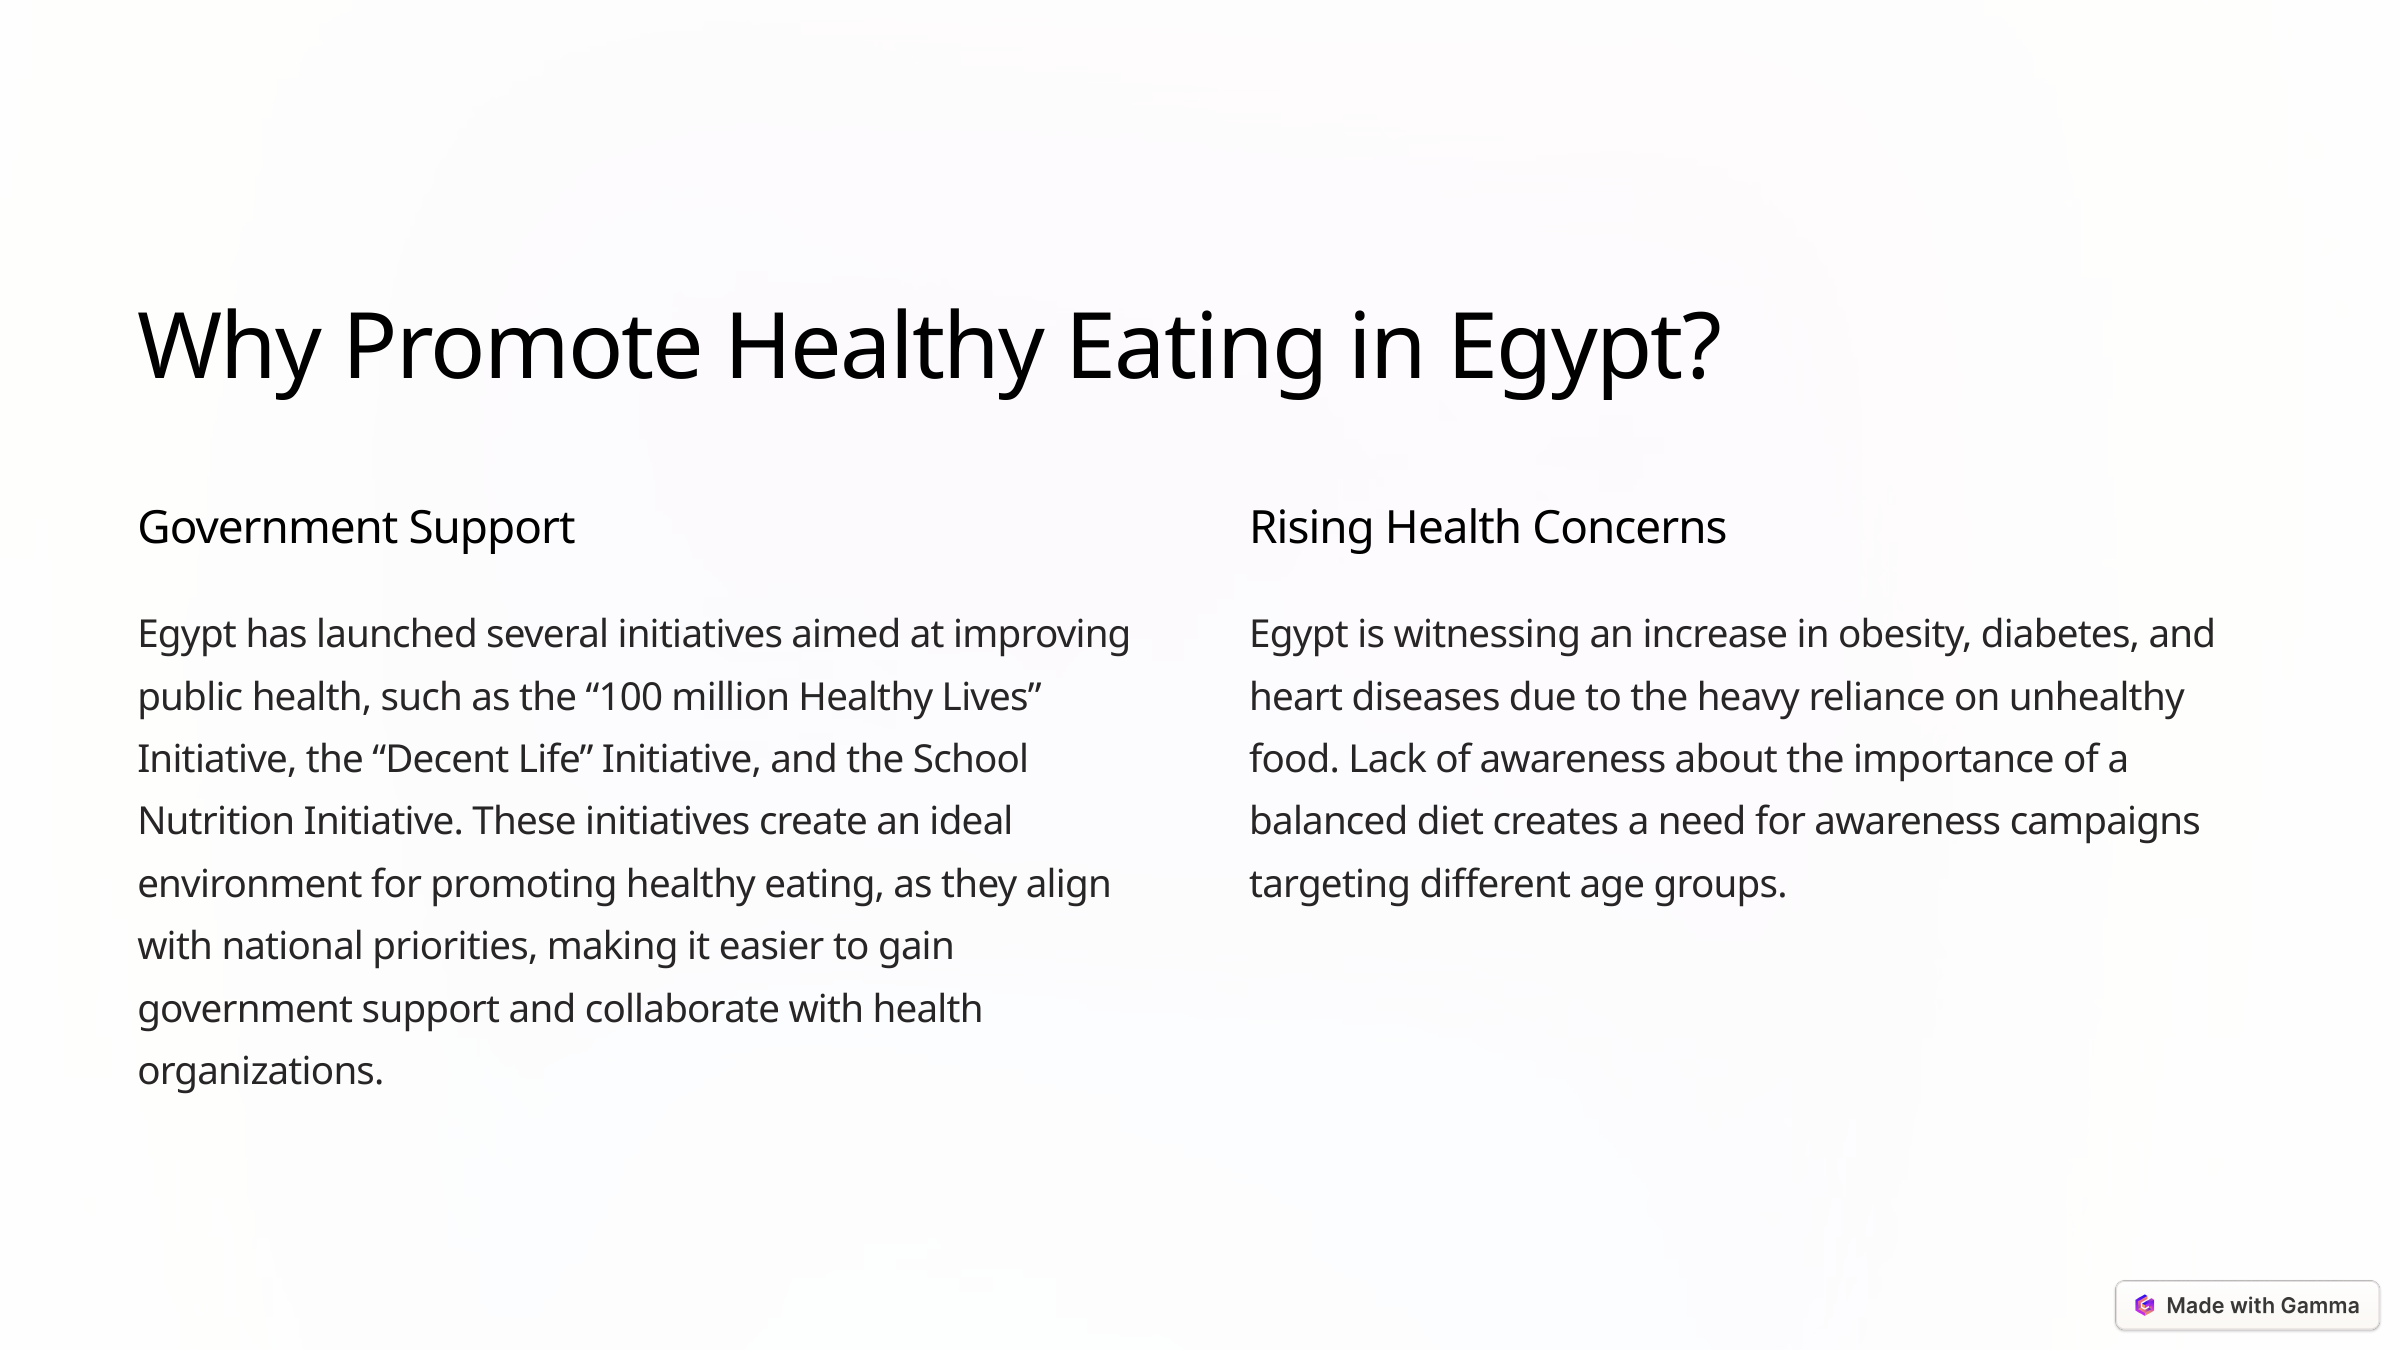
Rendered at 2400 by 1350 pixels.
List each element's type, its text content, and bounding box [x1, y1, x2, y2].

text_box Rising Health Concerns [1249, 495, 1721, 554]
picture [2106, 1271, 2389, 1339]
text_box Why Promote Healthy Eating in Egypt? [137, 282, 1684, 398]
text_box Egypt has launched several initiatives aimed at improving public health, such as the “100 million Healthy Lives” Initiative, the “Decent Life” Initiative, and the School Nutrition Initiative. These initiatives create an ideal environment for promoting healthy eating, as they align with national priorities, making it easier to gain government support and collaborate with health organizations. [137, 592, 1152, 1033]
text_box Government Support [137, 495, 600, 554]
text_box Egypt is witnessing an increase in obesity, diabetes, and heart diseases due to the heavy reliance on unhealthy food. Lack of awareness about the importance of a balanced diet creates a need for awareness campaigns targeting different age groups. [1249, 592, 2264, 844]
